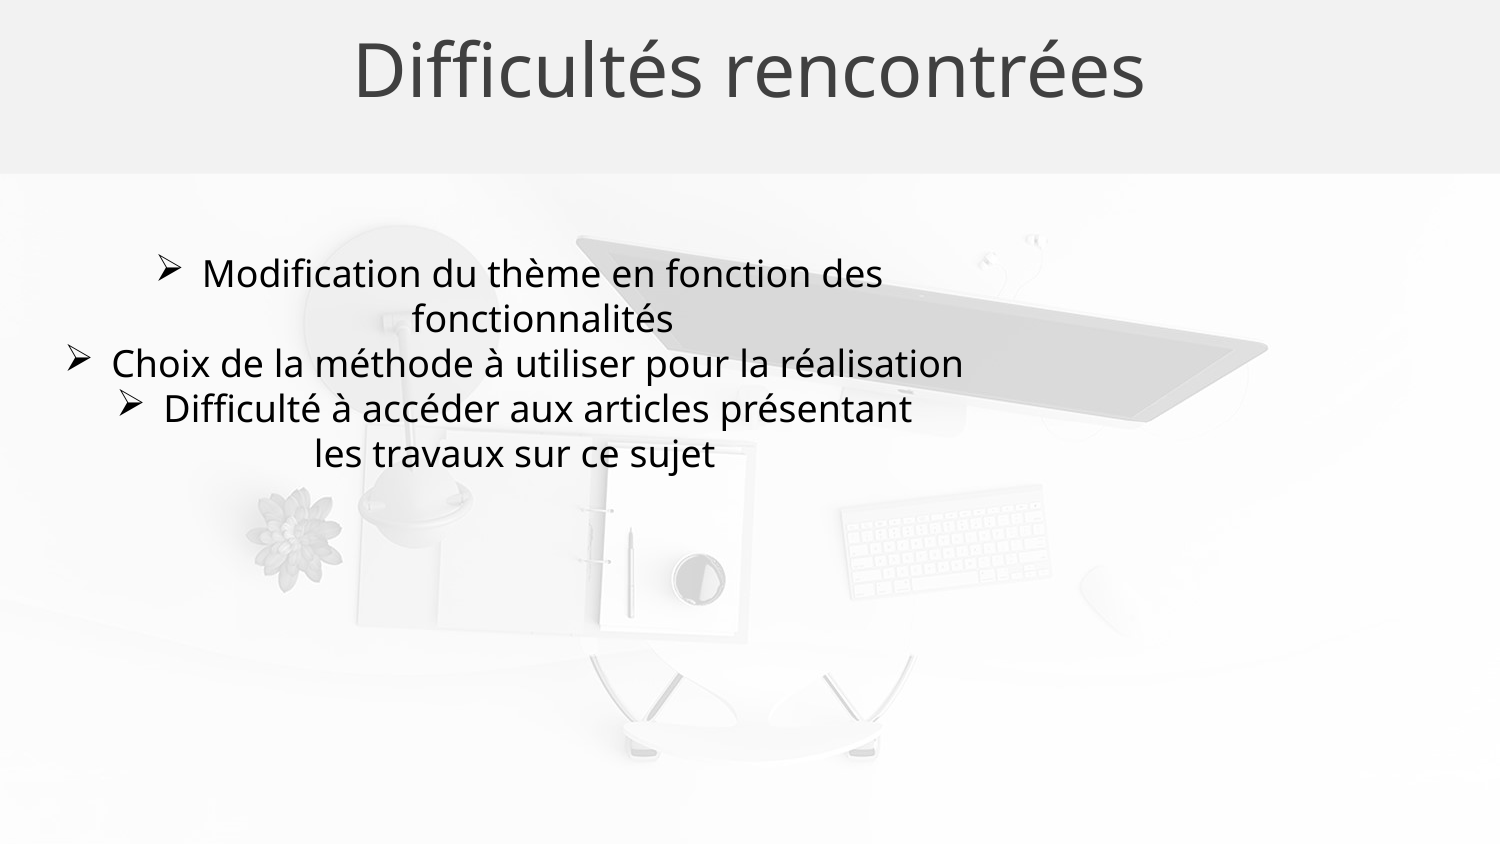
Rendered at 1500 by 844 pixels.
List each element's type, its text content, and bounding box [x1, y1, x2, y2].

list Difficultés rencontrées [0, 20, 1500, 115]
picture [0, 174, 1500, 844]
text_box Modification du thème en fonction des fonctionnalités Choix de la méthode à utiliser pour la réalisation Difficulté à accéder aux articles présentant les travaux sur ce sujet [39, 207, 1000, 518]
